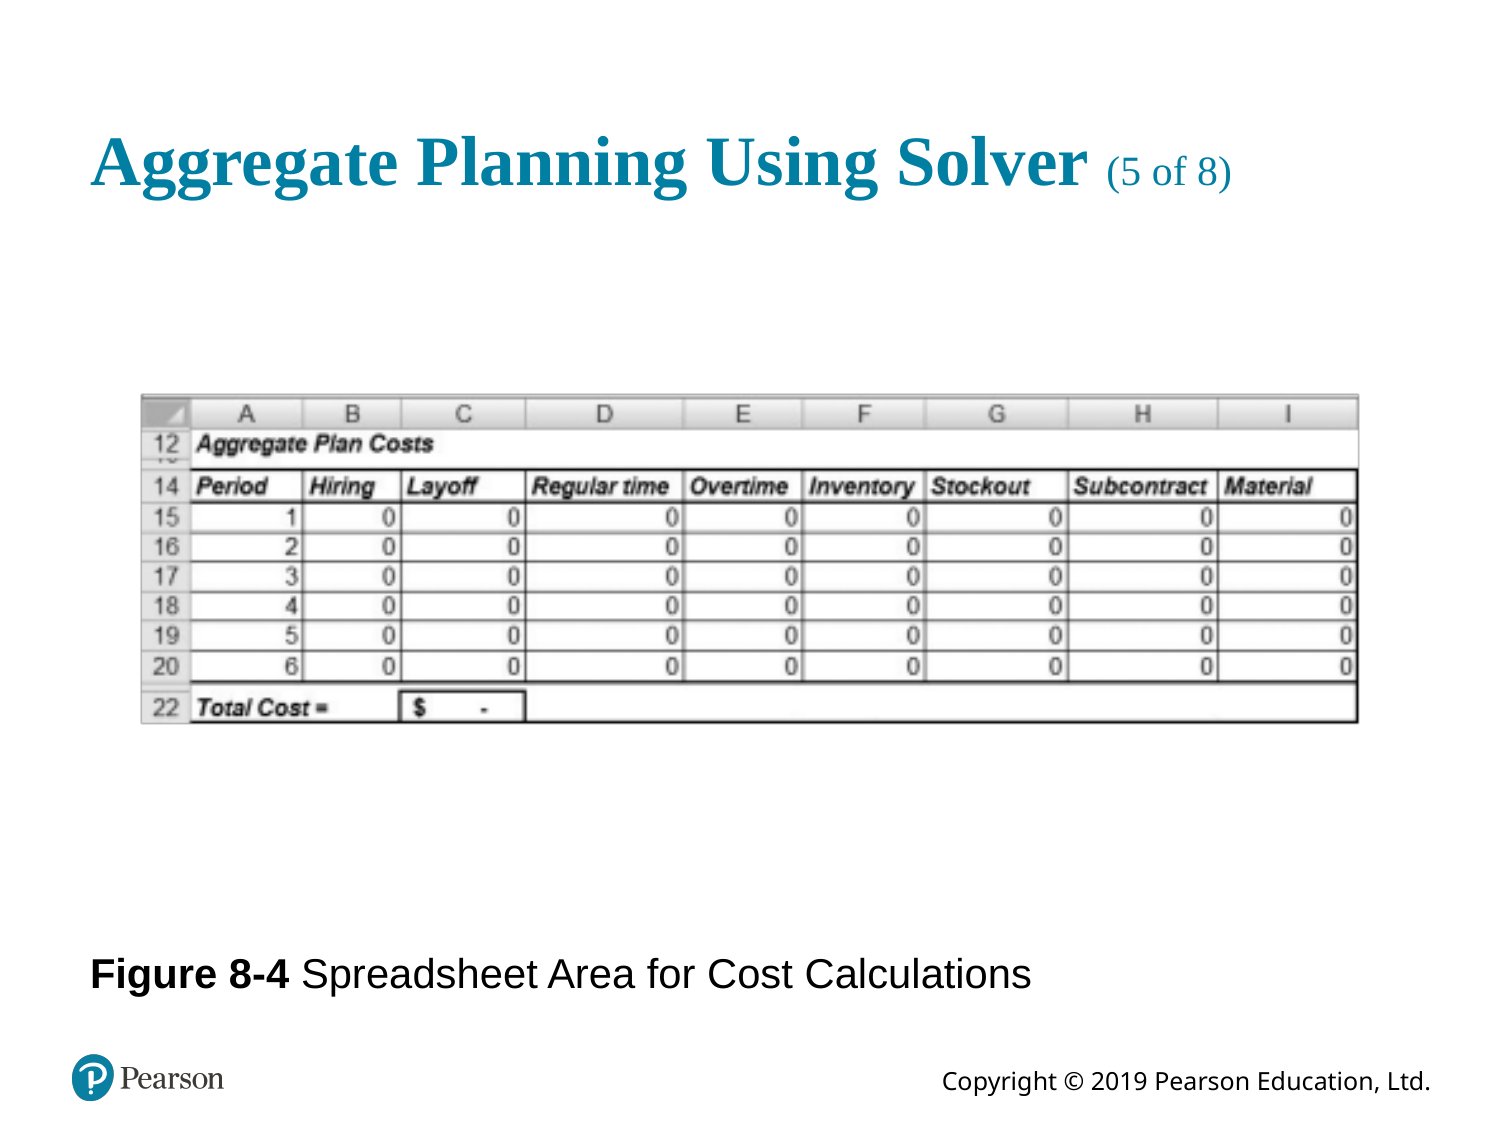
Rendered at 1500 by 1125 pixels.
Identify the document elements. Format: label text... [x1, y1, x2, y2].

list Figure 8-4 Spreadsheet Area for Cost Calculations [75, 928, 1425, 1012]
picture [72, 1054, 88, 1070]
picture [72, 1087, 83, 1101]
picture [80, 1063, 106, 1088]
picture [98, 1054, 224, 1101]
title Aggregate Planning Using Solver (5 of 8) [75, 0, 1425, 215]
picture [137, 389, 1362, 727]
